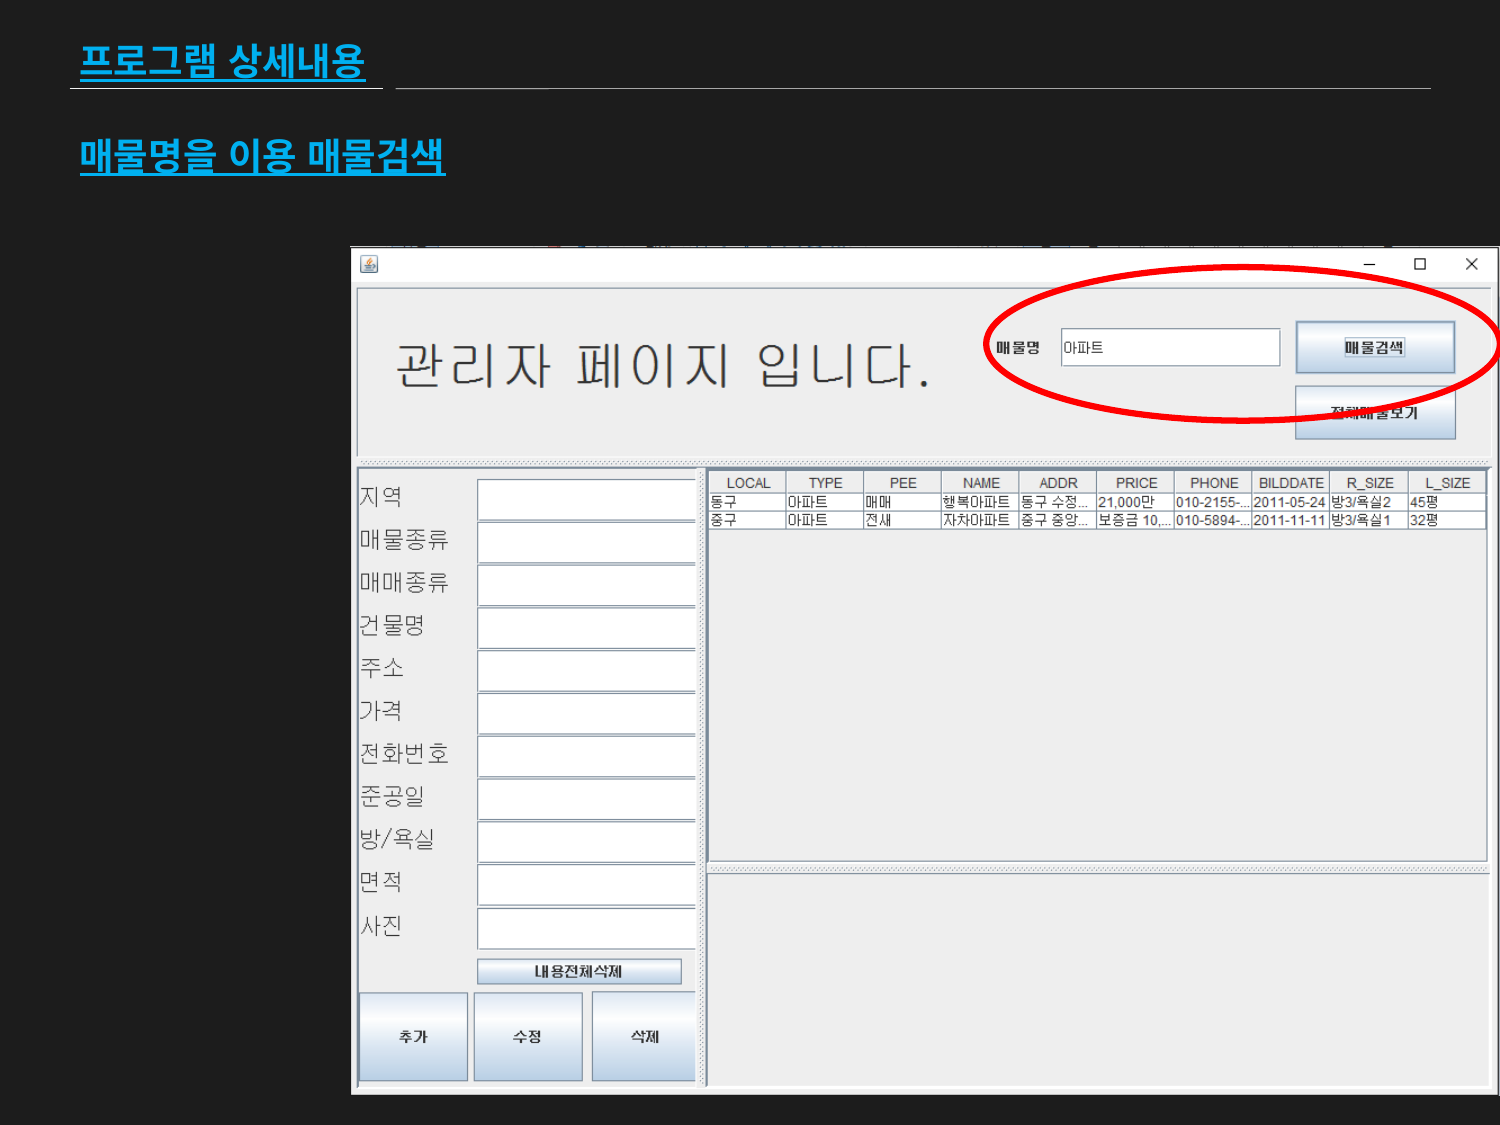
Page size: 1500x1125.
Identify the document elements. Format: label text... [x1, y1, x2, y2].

text_box 매물명을 이용 매물검색 [64, 125, 668, 186]
text_box 프로그램 상세내용 [64, 30, 715, 91]
picture [349, 246, 1500, 1097]
